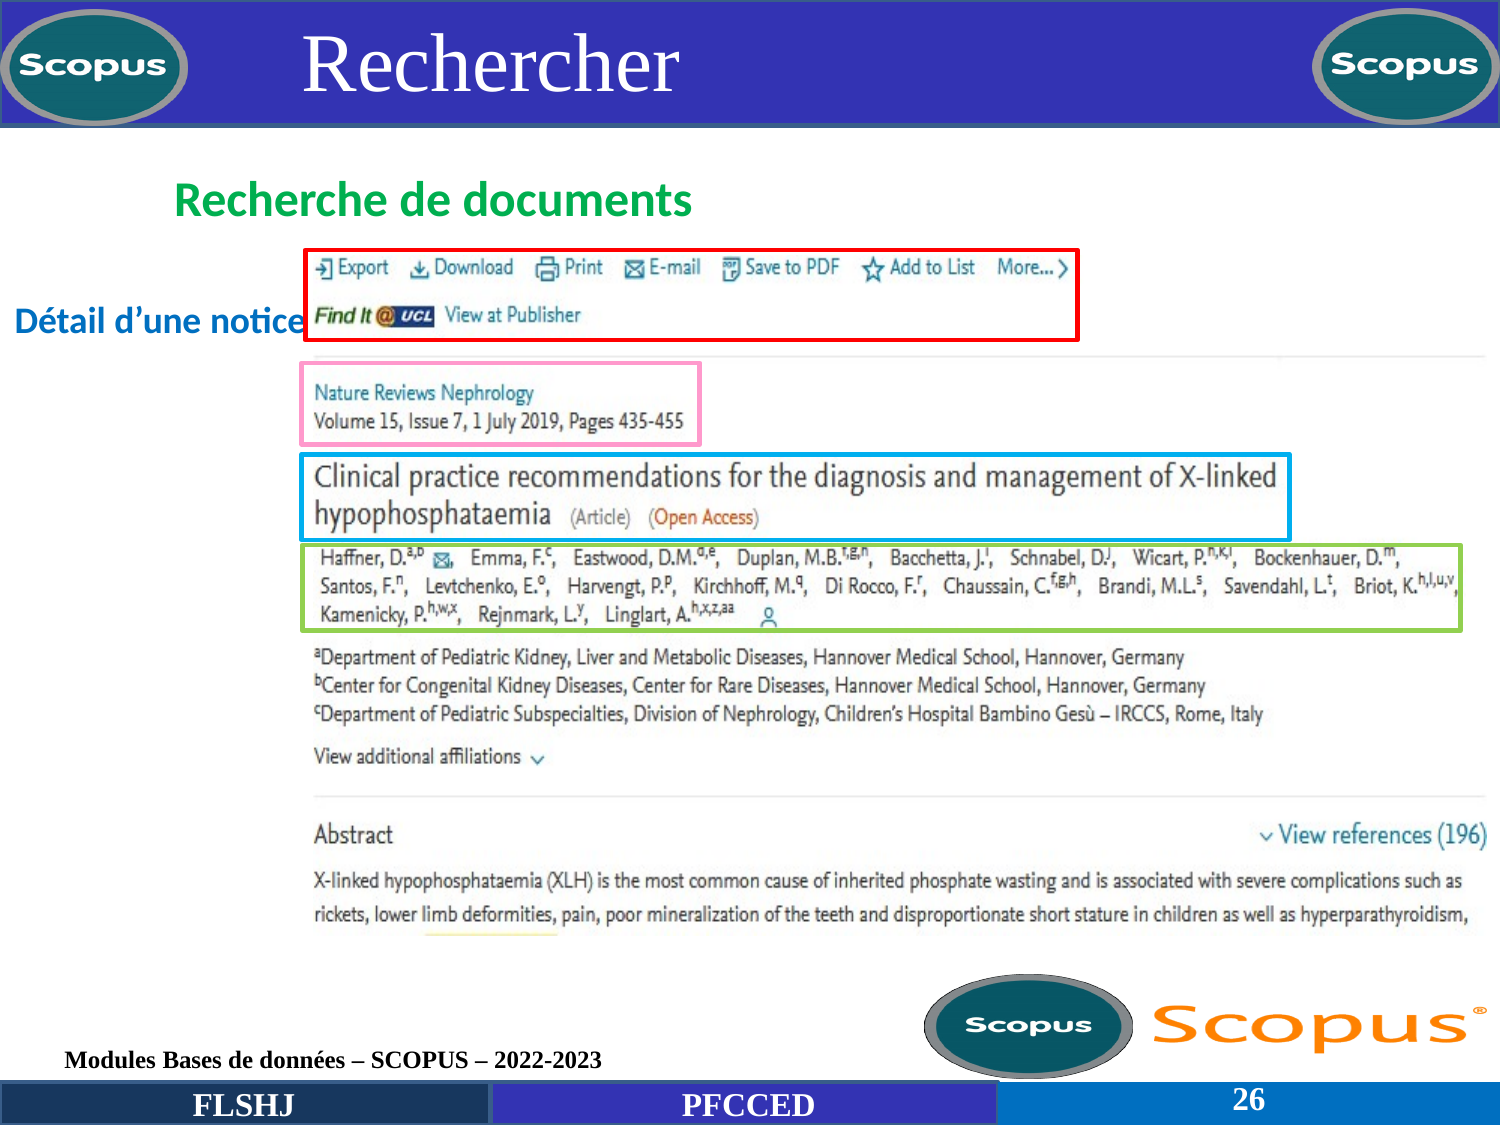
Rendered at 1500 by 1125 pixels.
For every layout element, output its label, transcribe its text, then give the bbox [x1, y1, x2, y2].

picture [924, 974, 1488, 1079]
text_box Modules Bases de données – SCOPUS – 2022-2023 [62, 1047, 647, 1074]
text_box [299, 247, 1488, 936]
title Rechercher [299, 23, 1250, 214]
text_box Recherche de documents Détail d’une notice [12, 164, 699, 342]
picture [0, 9, 188, 127]
slide_number FLSHJ [190, 1084, 300, 1125]
footer PFCCED [679, 1084, 850, 1125]
slide_number 26 [1226, 1088, 1273, 1125]
picture [1312, 7, 1500, 125]
